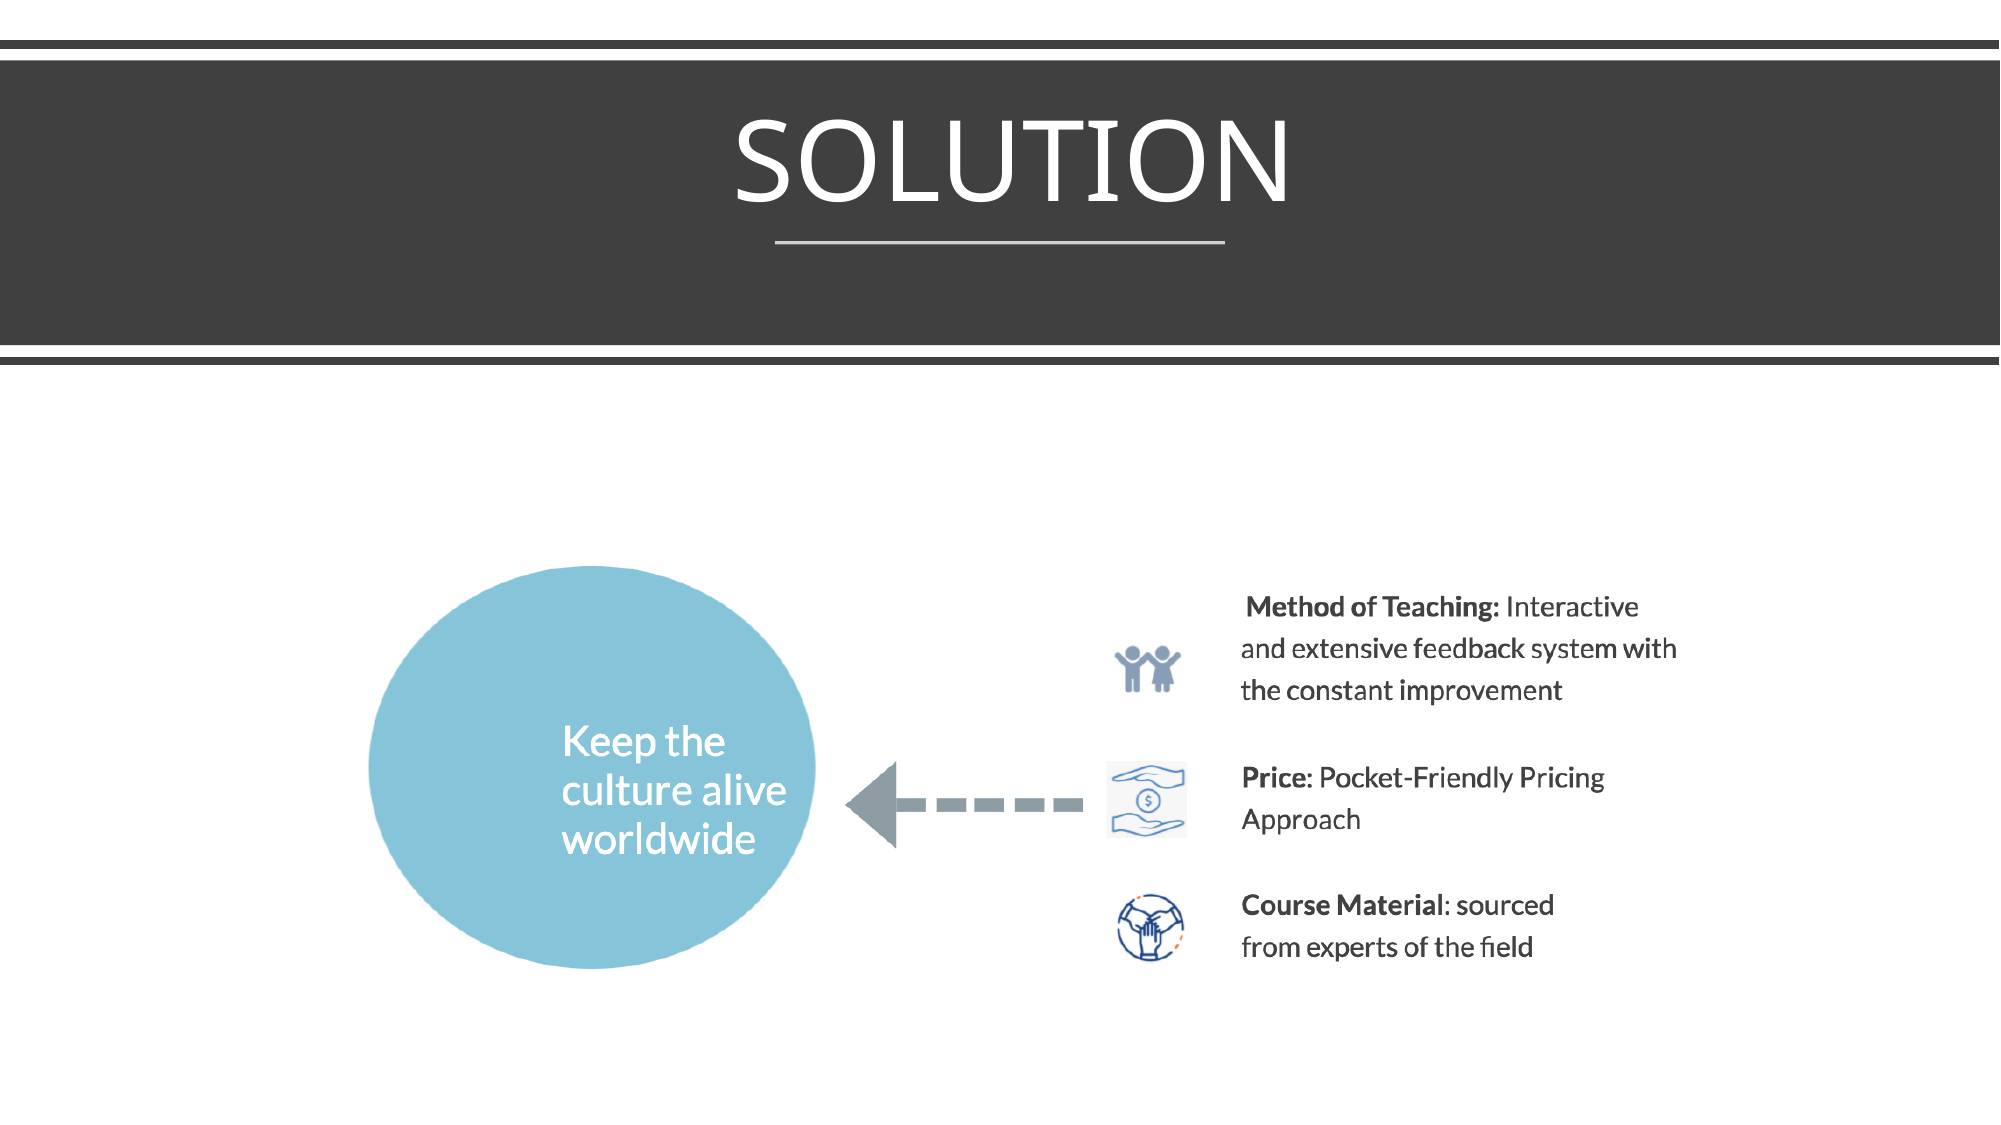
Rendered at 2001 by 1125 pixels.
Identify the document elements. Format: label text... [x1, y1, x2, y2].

text_box [0, 59, 2000, 346]
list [297, 398, 1694, 1054]
title SOLUTION [86, 80, 1914, 233]
